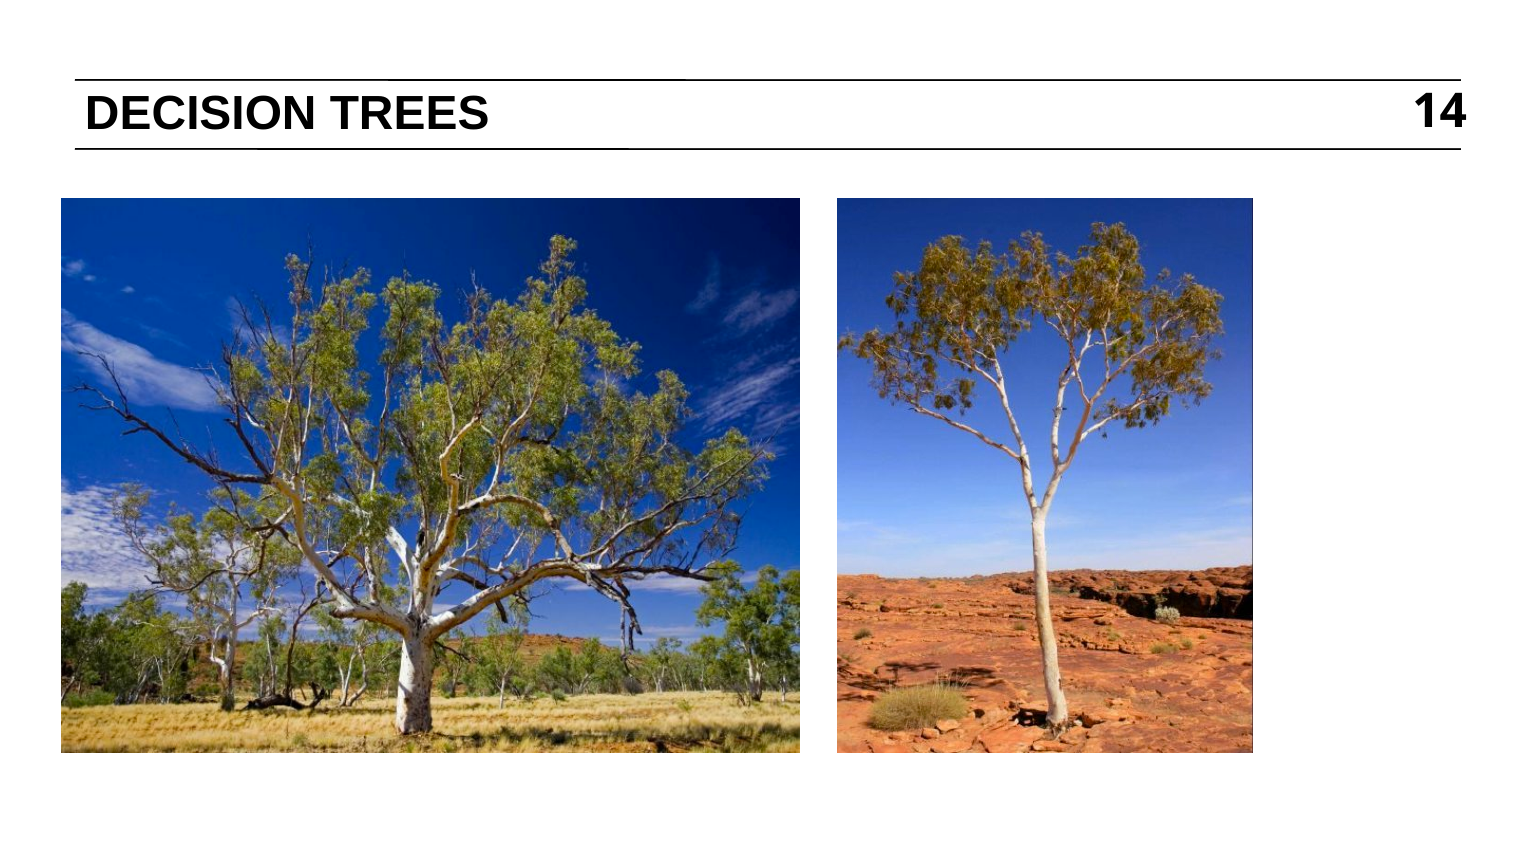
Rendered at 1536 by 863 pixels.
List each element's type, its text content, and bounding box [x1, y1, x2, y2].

title DECISION TREES [76, 82, 1369, 251]
picture [837, 198, 1254, 753]
slide_number 14 [1410, 83, 1470, 142]
picture [60, 198, 801, 753]
